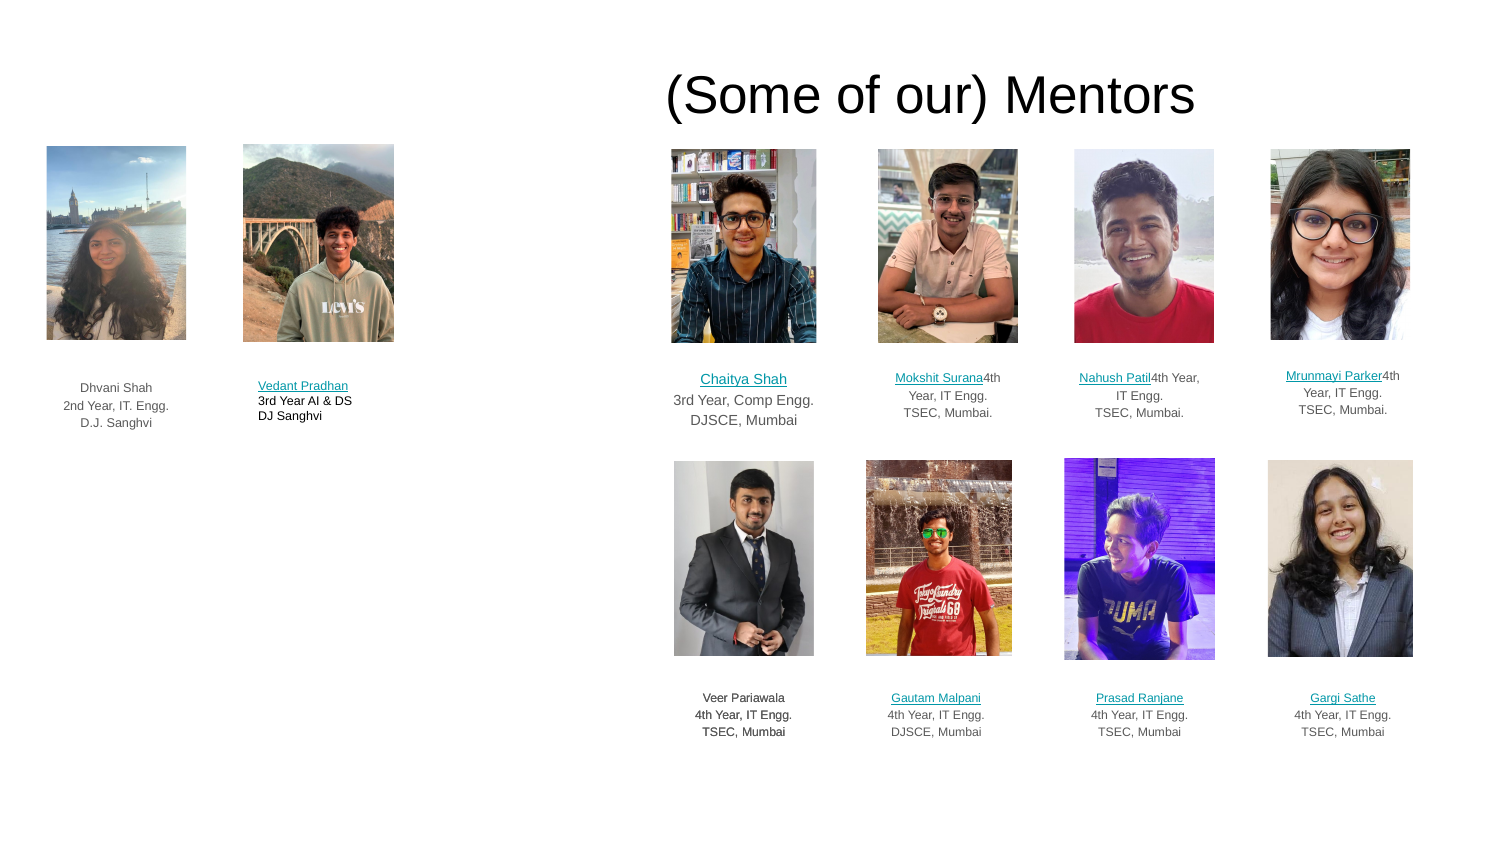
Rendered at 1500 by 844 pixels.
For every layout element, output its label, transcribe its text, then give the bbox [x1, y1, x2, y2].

list Dhvani Shah 2nd Year, IT. Engg. D.J. Sanghvi [41, 362, 192, 446]
list Gargi Sathe 4th Year, IT Engg. TSEC, Mumbai [1267, 673, 1419, 756]
text_box Vedant Pradhan 3rd Year AI & DS DJ Sanghvi [243, 362, 469, 438]
picture [866, 460, 1012, 657]
picture [1270, 149, 1411, 341]
picture [1267, 460, 1414, 657]
picture [673, 461, 814, 656]
picture [46, 146, 187, 341]
list Chaitya Shah 3rd Year, Comp Engg. DJSCE, Mumbai [643, 352, 844, 436]
picture [1074, 149, 1215, 344]
list Prasad Ranjane 4th Year, IT Engg. TSEC, Mumbai [1064, 673, 1215, 756]
picture [242, 144, 394, 343]
picture [1064, 457, 1216, 660]
list Mrunmayi Parker 4th Year, IT Engg. TSEC, Mumbai. [1261, 349, 1425, 433]
list Nahush Patil 4th Year, IT Engg. TSEC, Mumbai. [1058, 352, 1222, 436]
list Mokshit Surana 4th Year, IT Engg. TSEC, Mumbai. [866, 352, 1030, 436]
list Veer Pariawala 4th Year, IT Engg. TSEC, Mumbai [668, 673, 820, 756]
picture [877, 149, 1019, 344]
list Gautam Malpani 4th Year, IT Engg. DJSCE, Mumbai [861, 673, 1012, 756]
title (Some of our) Mentors [650, 45, 1500, 140]
picture [671, 149, 817, 344]
